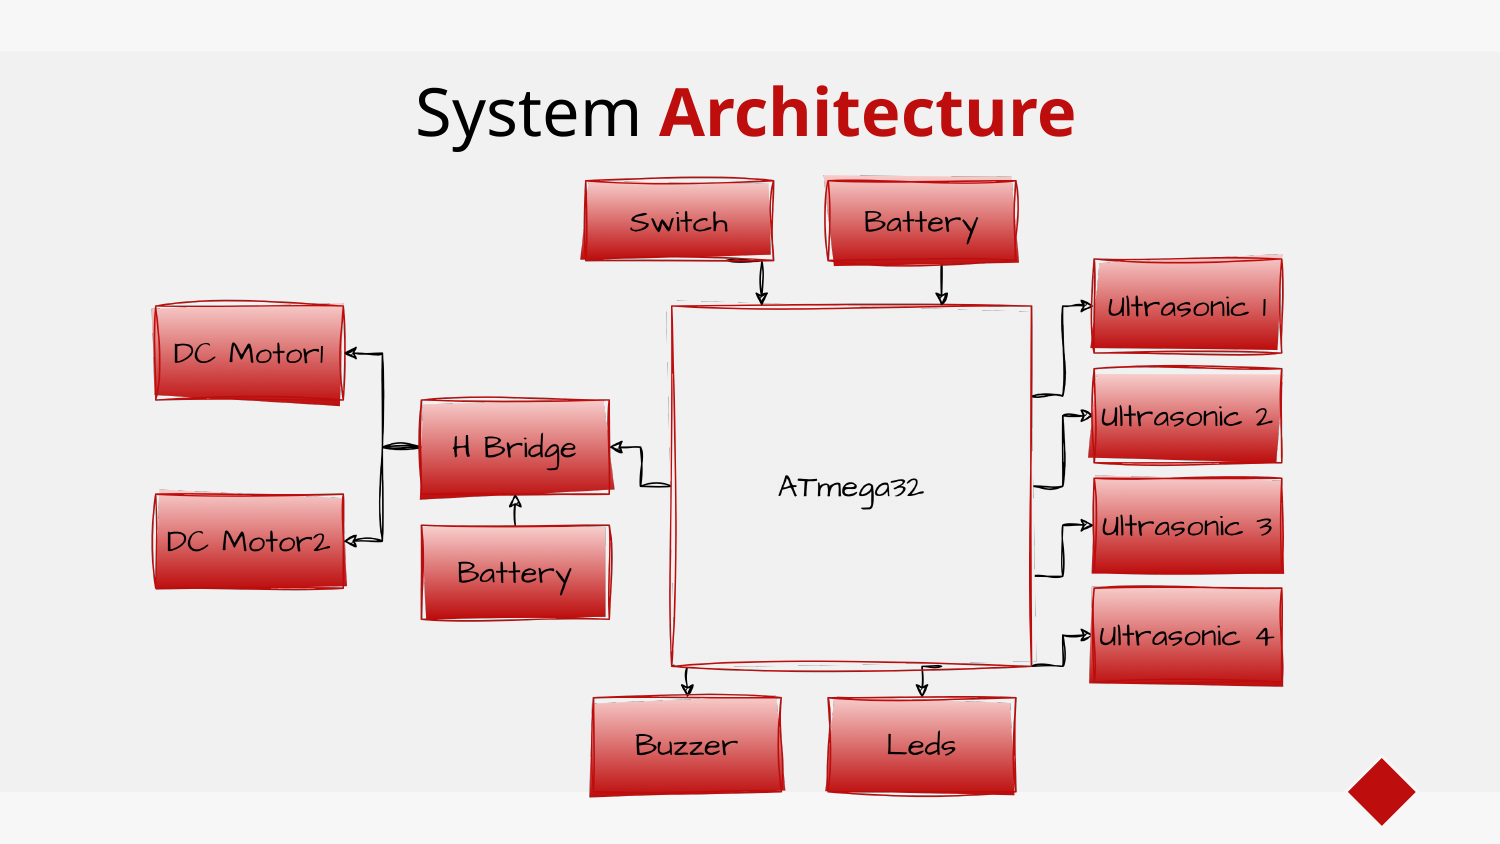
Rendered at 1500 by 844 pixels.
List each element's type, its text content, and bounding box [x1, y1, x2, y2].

title System Architecture [400, 68, 1100, 163]
picture [139, 164, 1298, 808]
